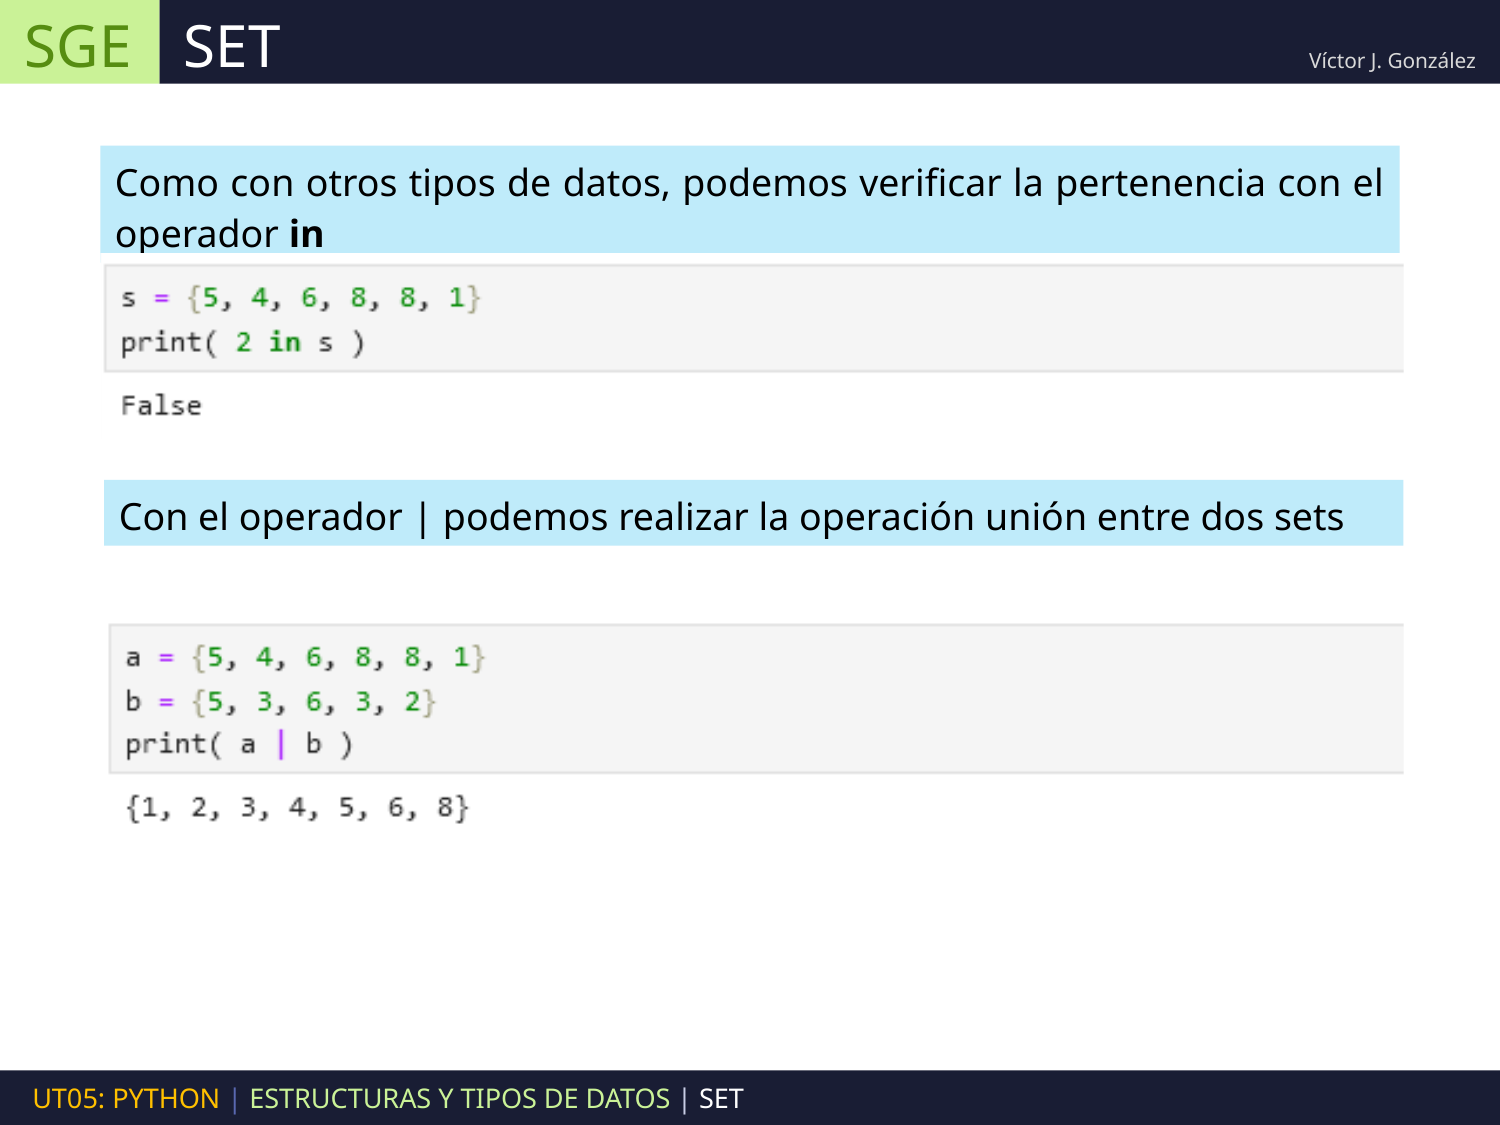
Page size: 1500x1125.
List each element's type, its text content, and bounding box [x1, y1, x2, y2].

text_box [161, 0, 1500, 86]
text_box UT05: PYTHON | ESTRUCTURAS Y TIPOS DE DATOS | SET [17, 1073, 1500, 1122]
text_box [0, 1068, 1500, 1125]
picture [100, 252, 1404, 439]
text_box [0, 0, 161, 86]
text_box Con el operador | podemos realizar la operación unión entre dos sets [104, 479, 1404, 546]
text_box Como con otros tipos de datos, podemos verificar la pertenencia con el operador in [100, 145, 1400, 252]
text_box SET [168, 1, 296, 86]
text_box Víctor J. González [1294, 40, 1491, 80]
picture [100, 614, 1404, 846]
text_box SGE [10, 1, 147, 86]
